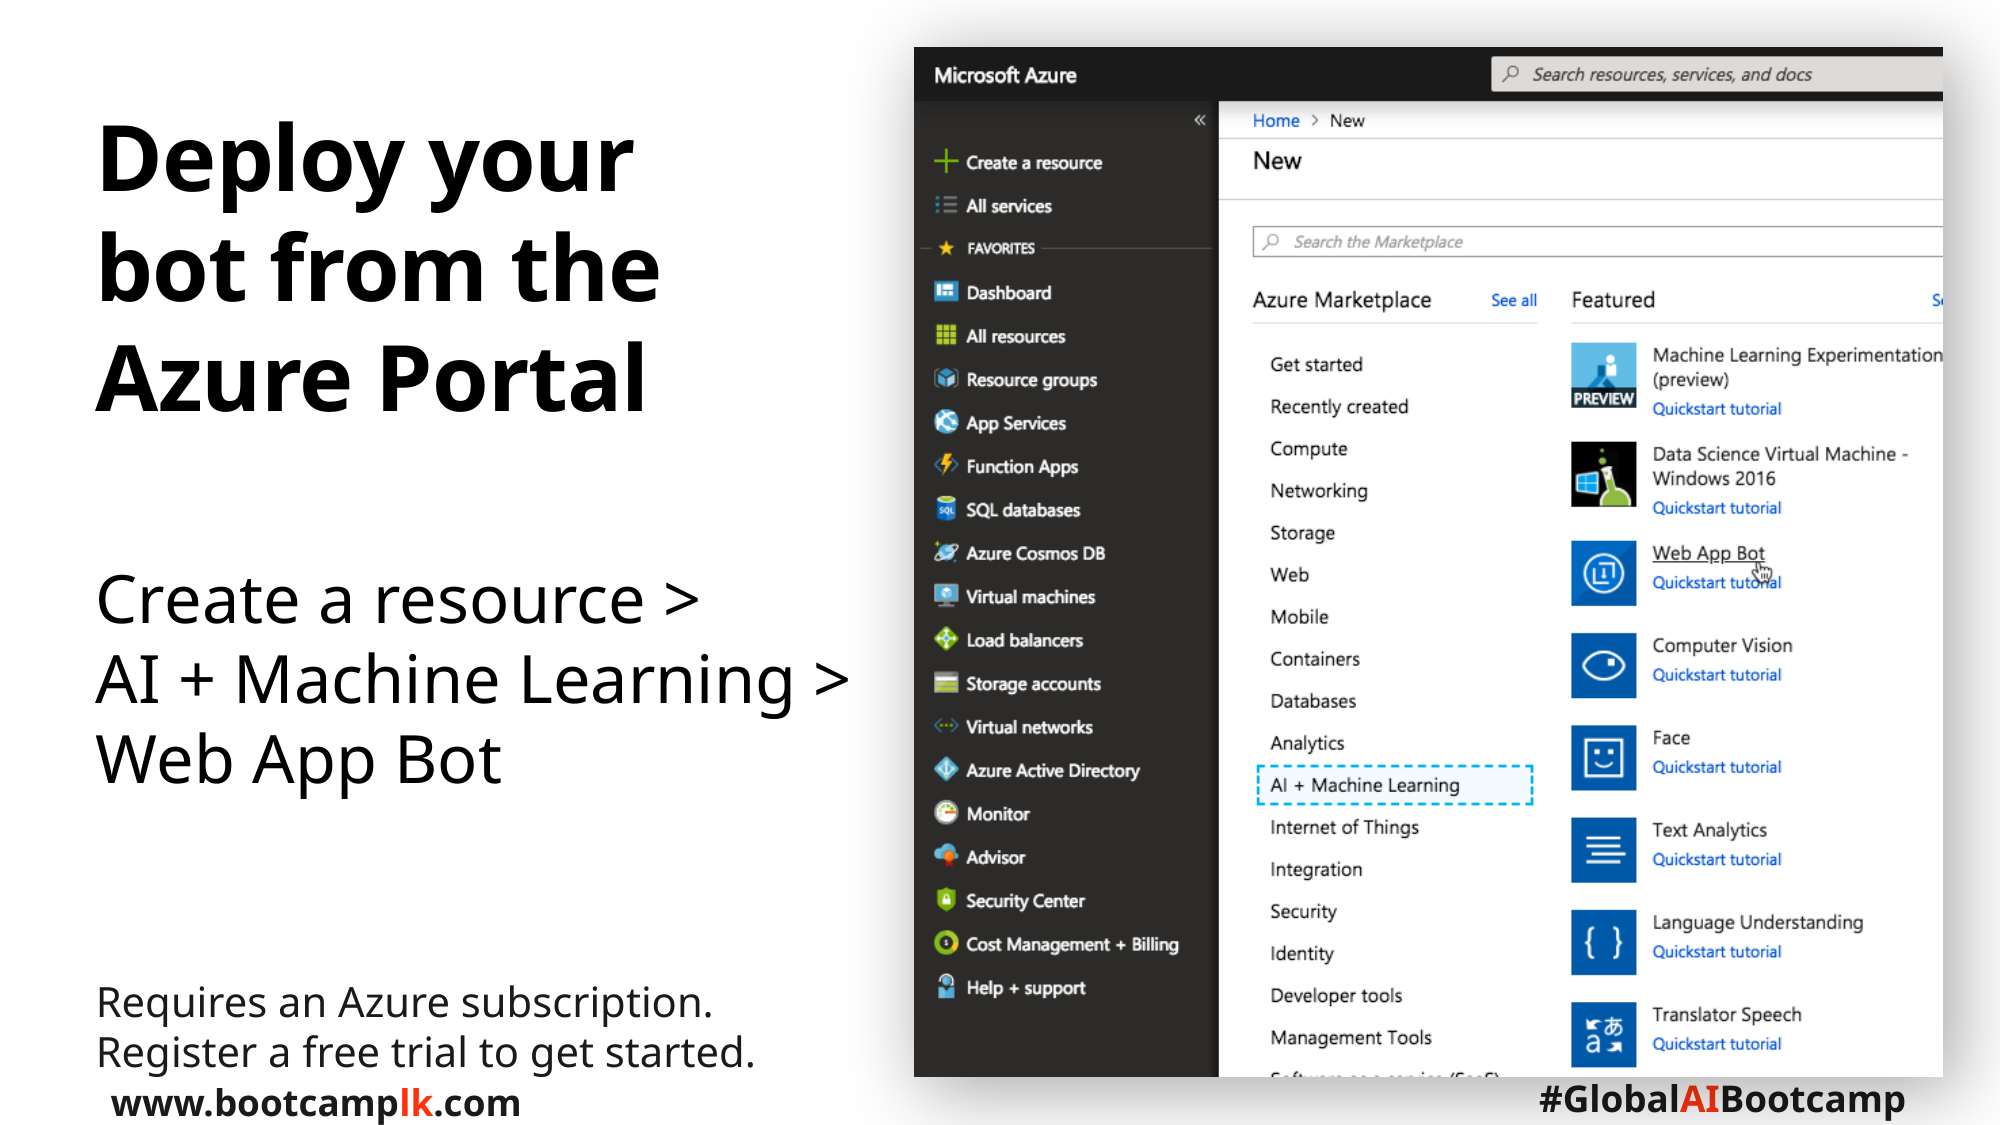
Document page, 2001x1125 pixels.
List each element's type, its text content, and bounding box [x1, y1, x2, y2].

text_box Requires an Azure subscription. Register a free trial to get started. [95, 975, 858, 1076]
list Create a resource > AI + Machine Learning > Web App Bot [95, 557, 858, 800]
picture [913, 47, 1944, 1078]
title Deploy your bot from the Azure Portal [95, 96, 715, 430]
